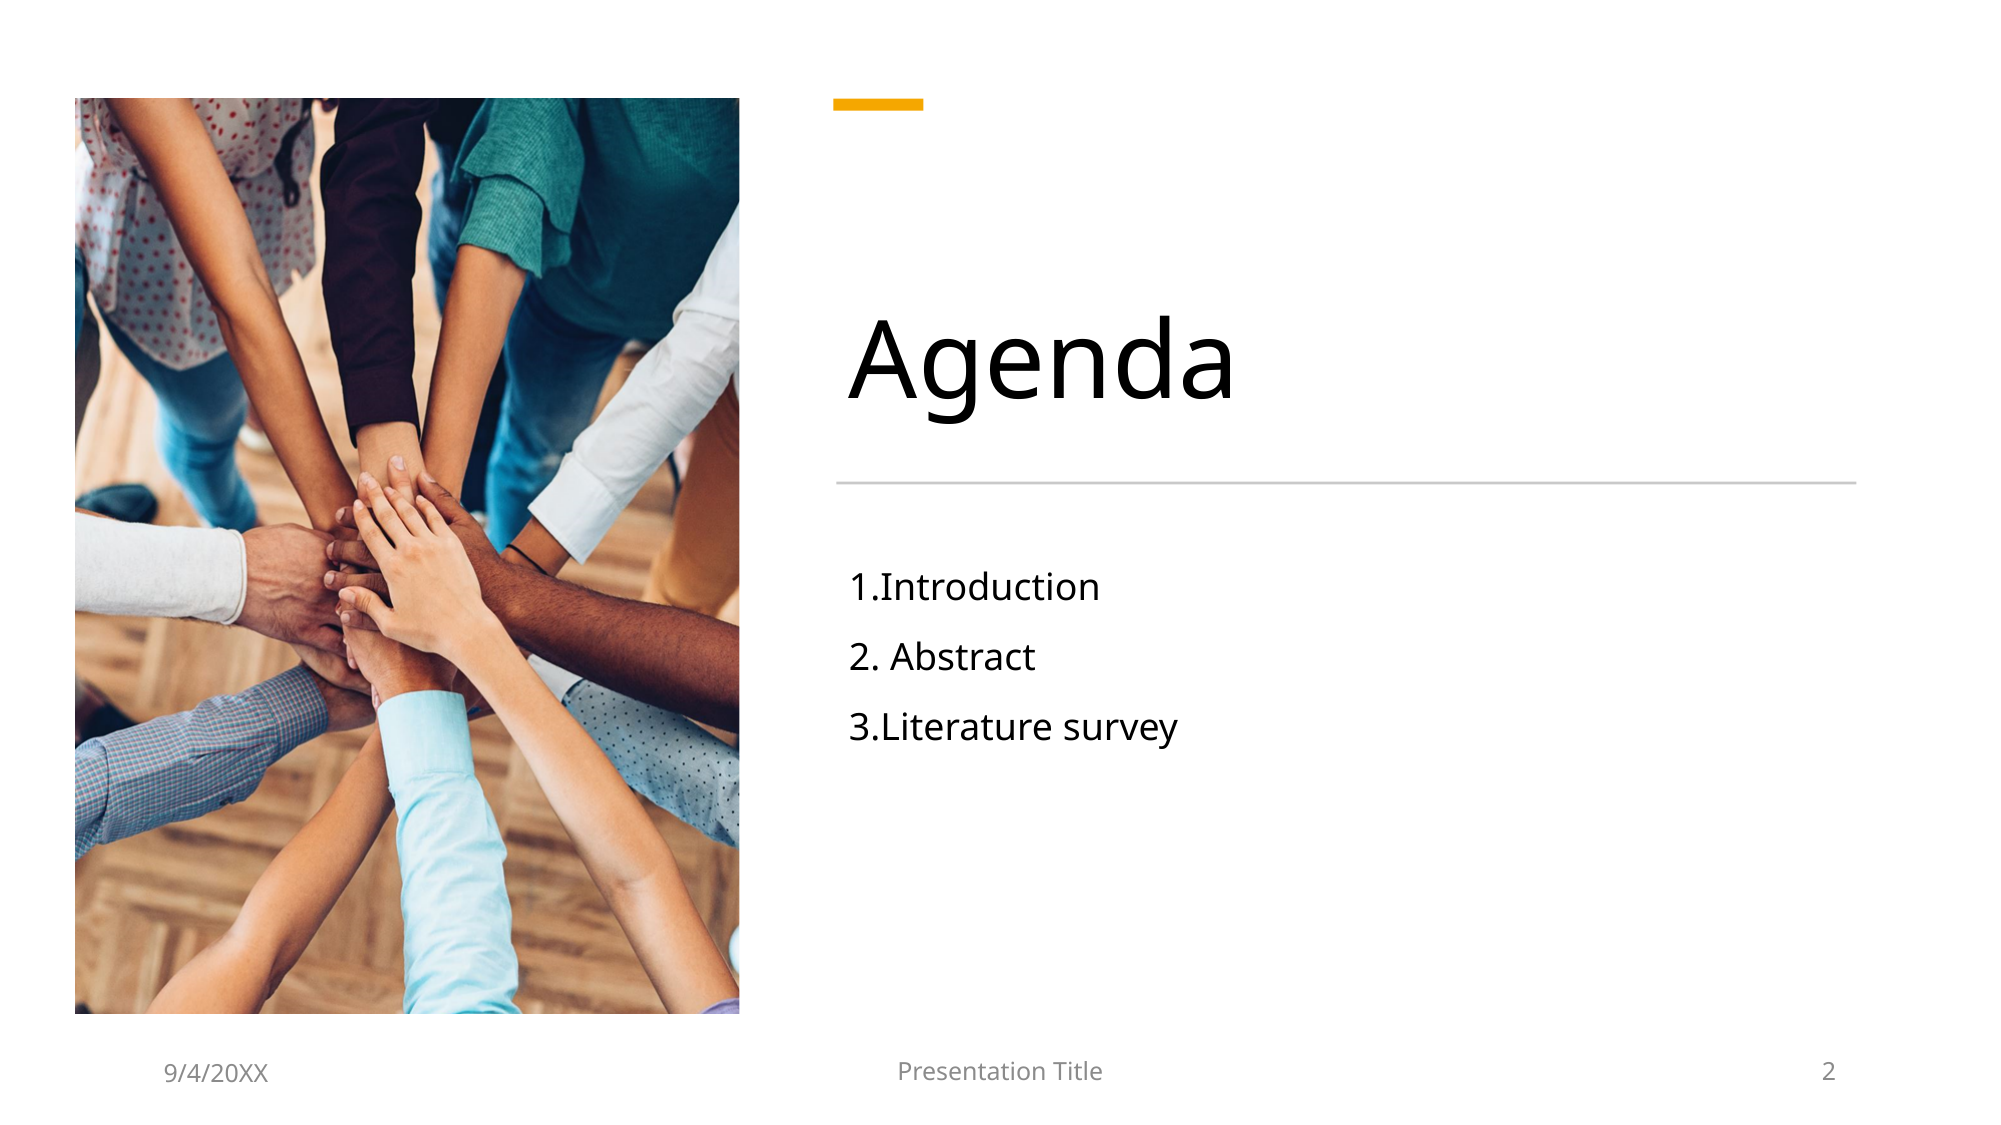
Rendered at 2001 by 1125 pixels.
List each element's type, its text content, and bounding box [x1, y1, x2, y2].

list 1.Introduction 2. Abstract 3.Literature survey [833, 550, 1863, 803]
title Agenda [833, 176, 1863, 429]
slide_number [148, 1042, 599, 1103]
slide_number 2 [1401, 1042, 1851, 1103]
footer Presentation Title [663, 1042, 1338, 1103]
picture [74, 98, 740, 1014]
